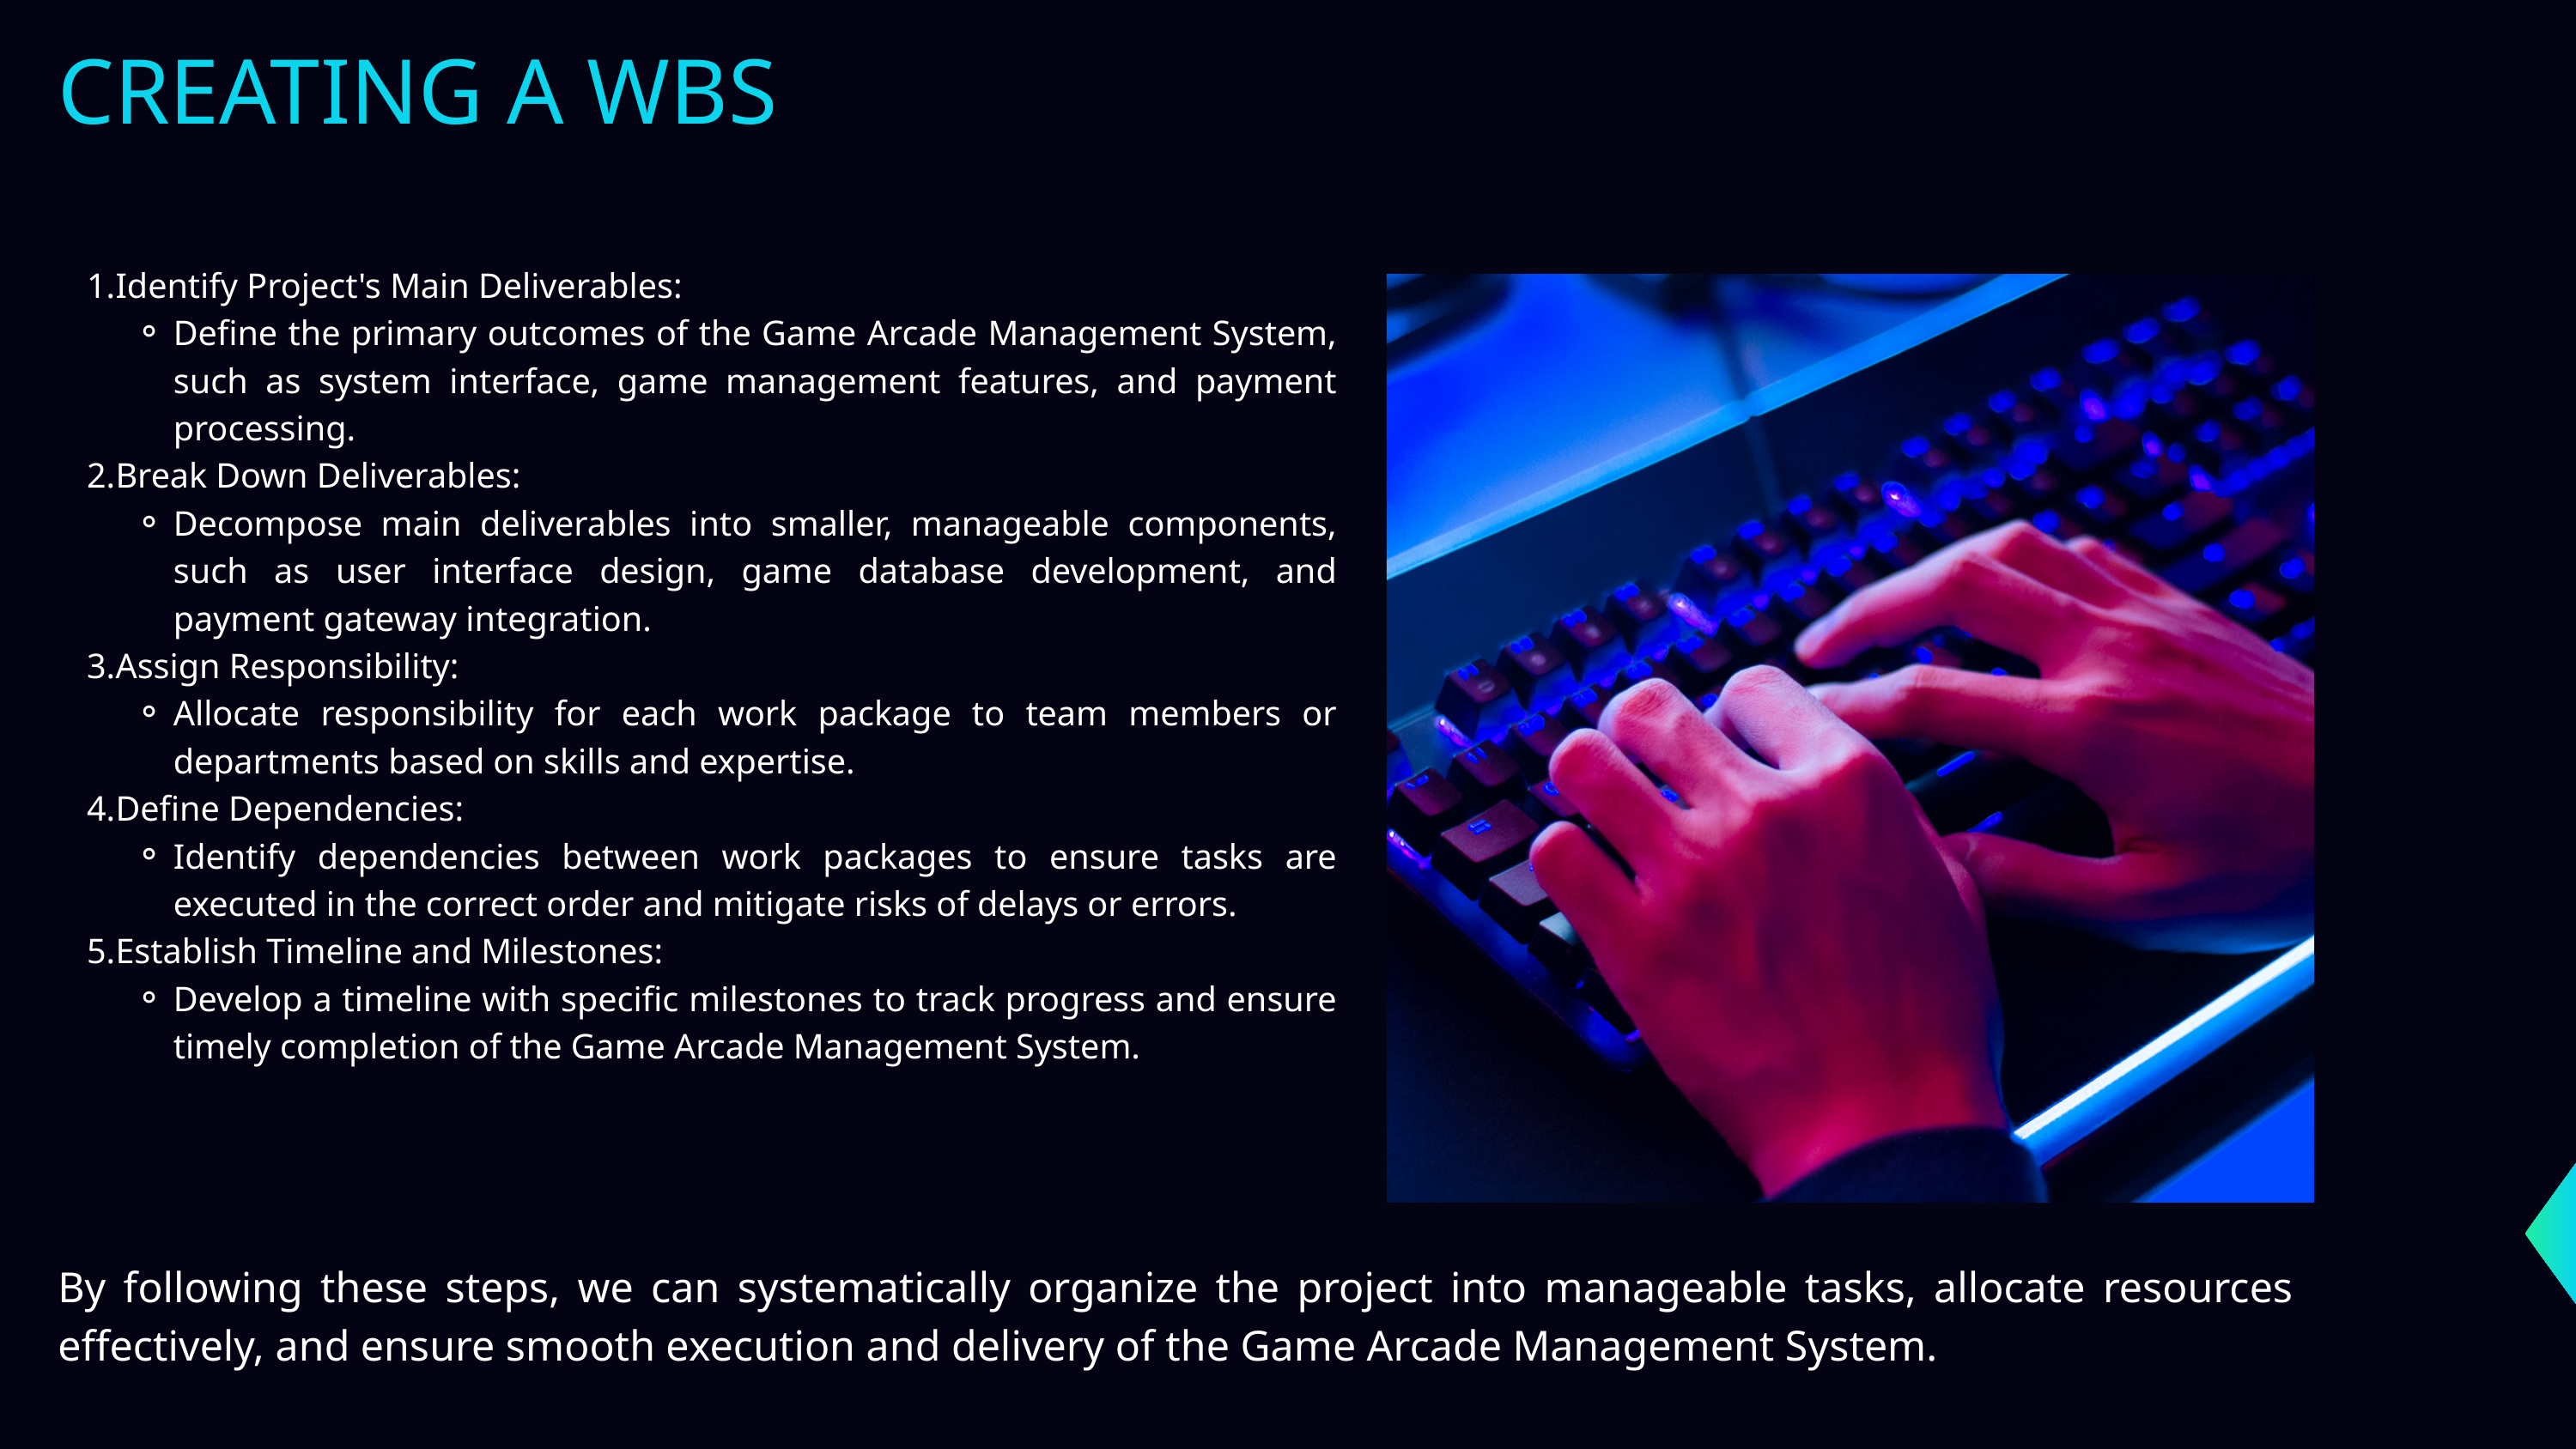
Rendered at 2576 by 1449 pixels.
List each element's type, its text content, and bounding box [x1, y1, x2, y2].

text_box By following these steps, we can systematically organize the project into manageable tasks, allocate resources effectively, and ensure smooth execution and delivery of the Game Arcade Management System. [58, 1252, 2298, 1370]
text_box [2480, 1207, 2576, 1259]
text_box Identify Project's Main Deliverables: Define the primary outcomes of the Game Arcade Management System, such as system interface, game management features, and payment processing. Break Down Deliverables: Decompose main deliverables into smaller, manageable components, such as user interface design, game database development, and payment gateway integration. Assign Responsibility: Allocate responsibility for each work package to team members or departments based on skills and expertise. Define Dependencies: Identify dependencies between work packages to ensure tasks are executed in the correct order and mitigate risks of delays or errors. Establish Timeline and Milestones: Develop a timeline with specific milestones to track progress and ensure timely completion of the Game Arcade Management System. [58, 257, 1339, 1113]
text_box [1386, 274, 2315, 1203]
text_box CREATING A WBS [58, 25, 2188, 142]
